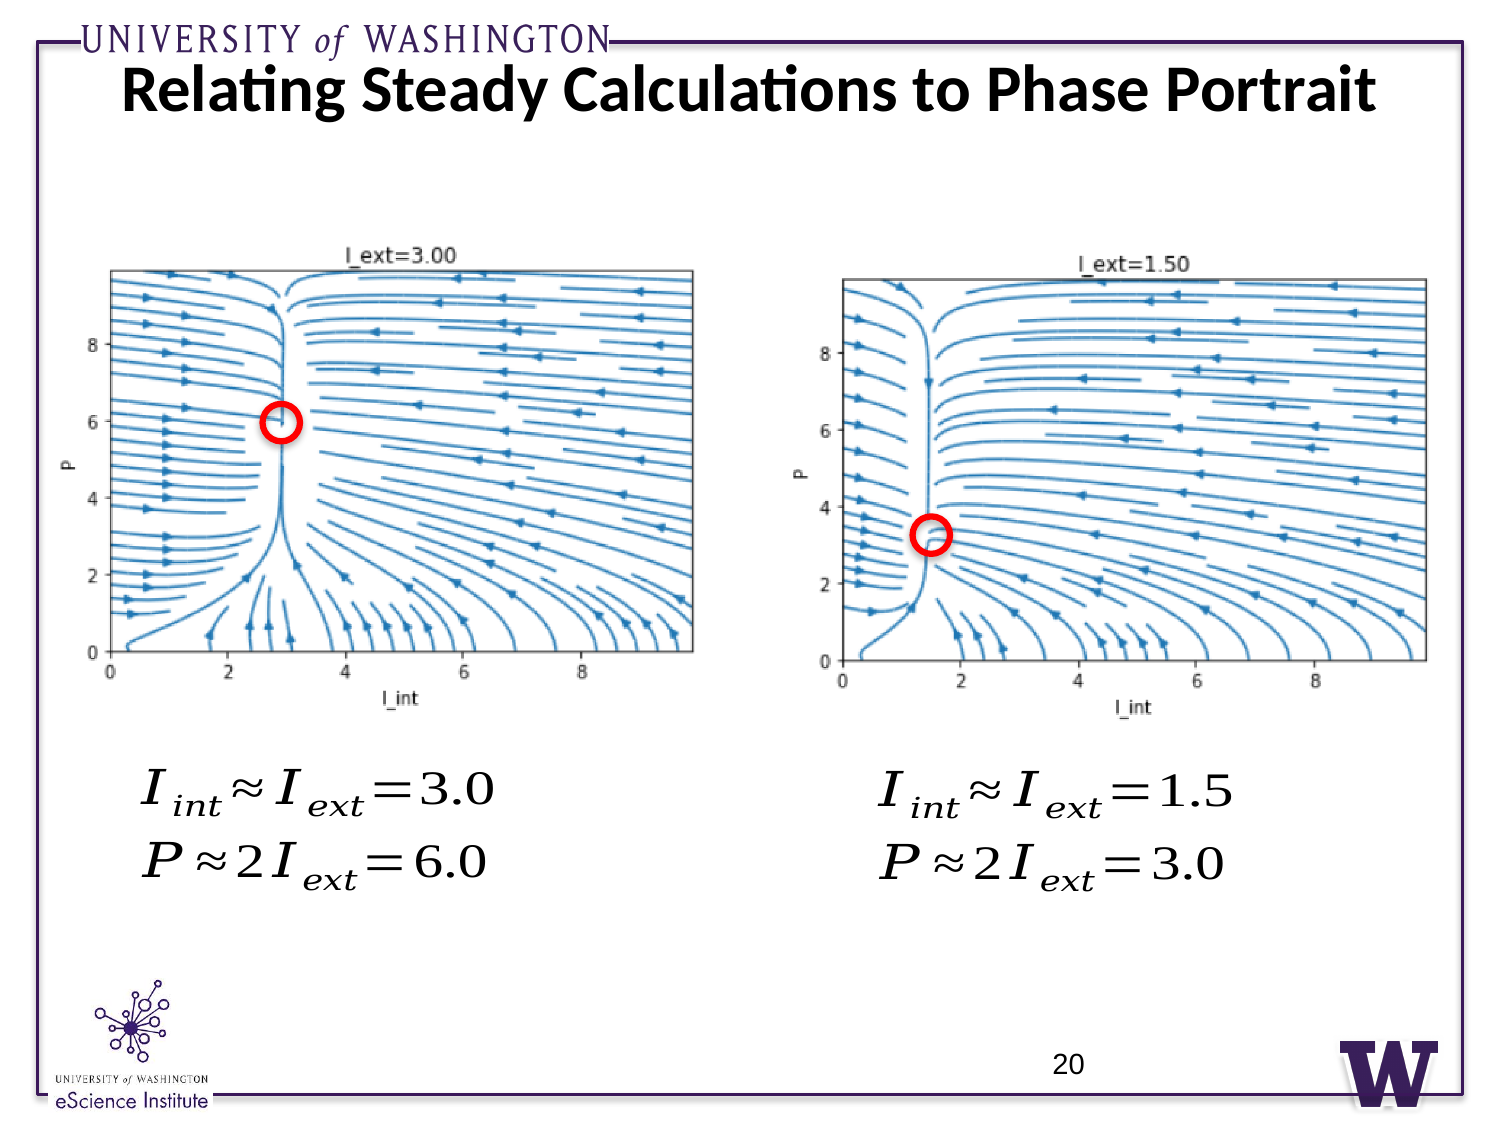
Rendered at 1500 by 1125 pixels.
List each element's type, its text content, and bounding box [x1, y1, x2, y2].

picture [48, 978, 213, 1113]
picture [1340, 1041, 1438, 1093]
title Relating Steady Calculations to Phase Portrait [75, 37, 1425, 147]
picture [49, 237, 726, 720]
picture [1340, 1096, 1438, 1107]
slide_number 20 [1037, 1037, 1325, 1098]
picture [81, 24, 609, 37]
picture [778, 237, 1451, 730]
